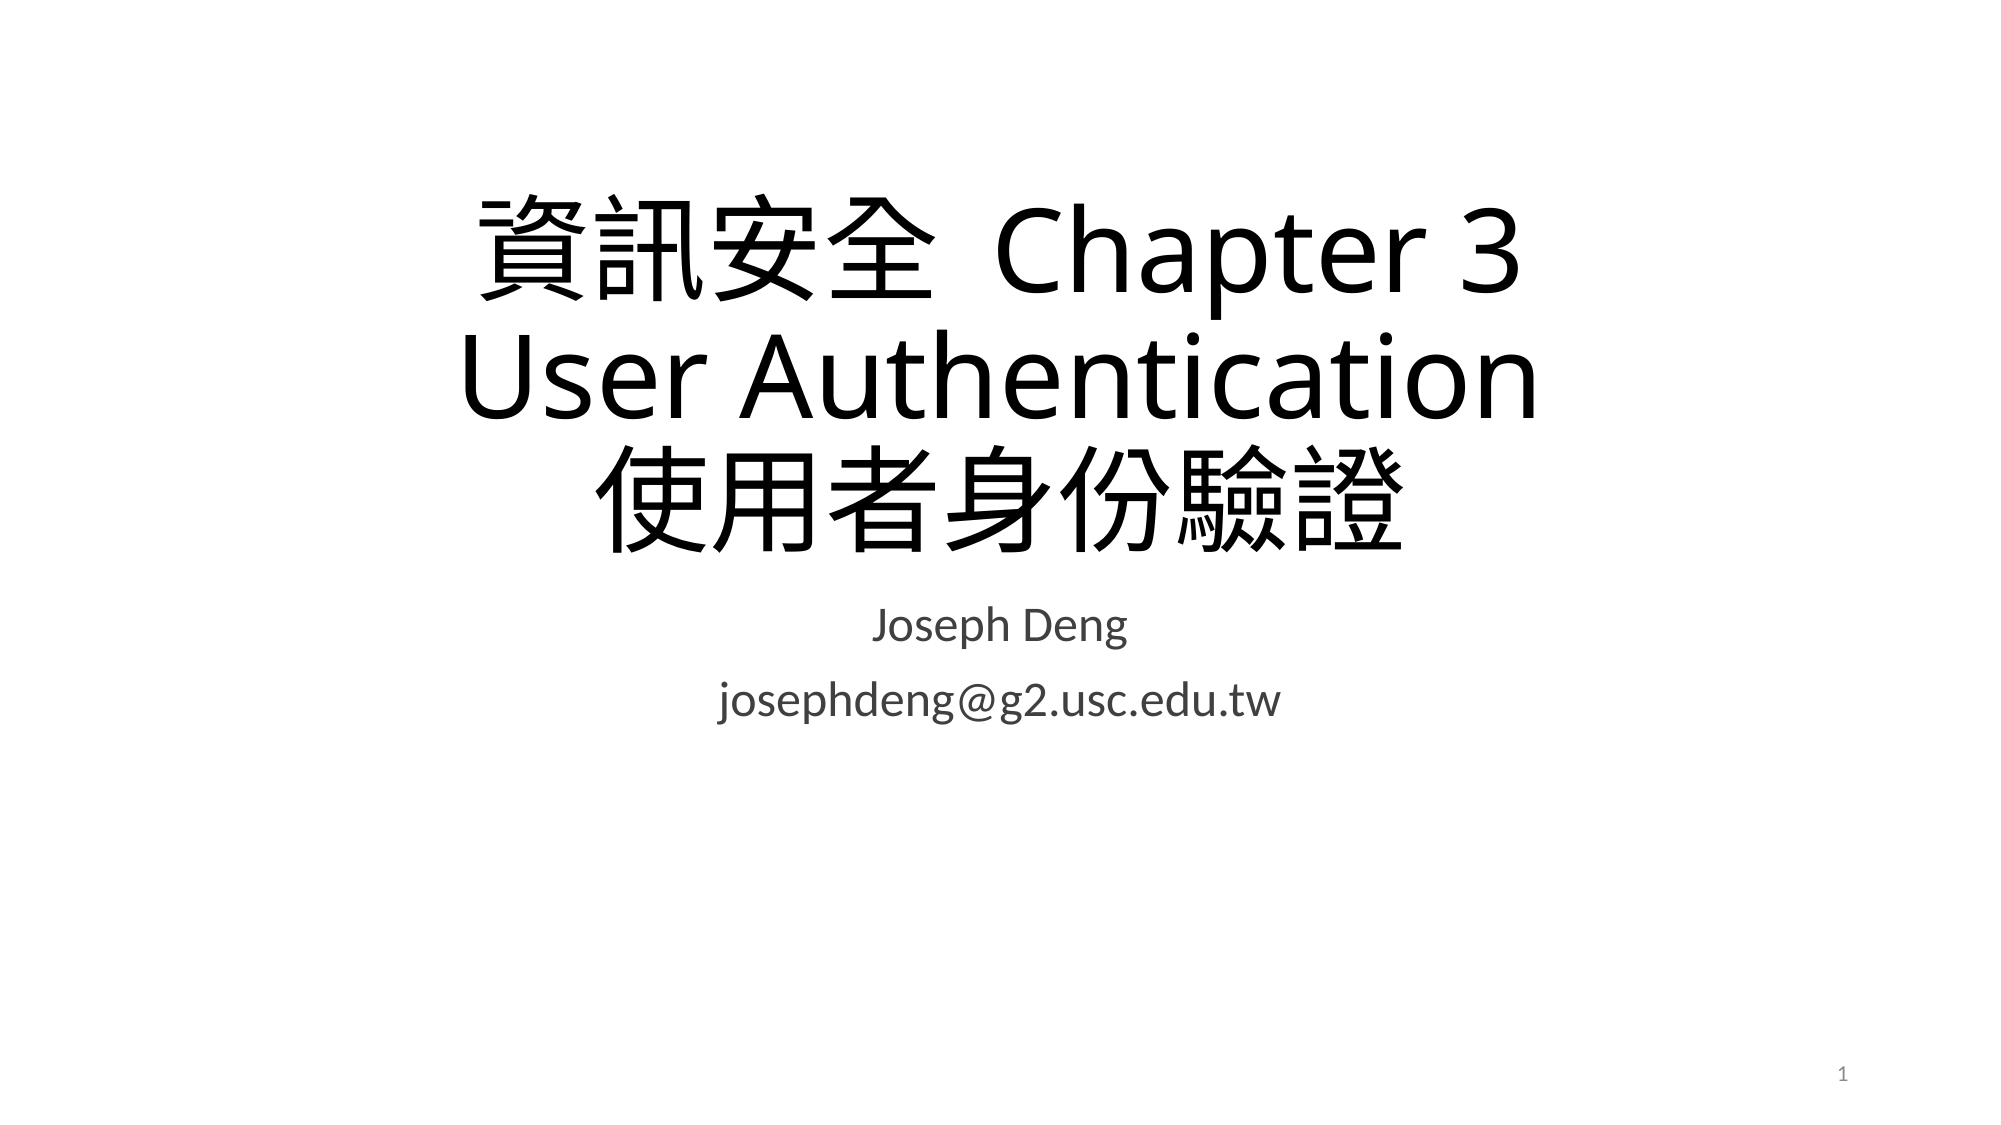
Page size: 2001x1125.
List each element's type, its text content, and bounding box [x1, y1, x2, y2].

slide_number 1 [1413, 1042, 1864, 1103]
title 資訊安全 Chapter 3 User Authentication 使用者身份驗證 [249, 184, 1750, 577]
subtitle Joseph Deng josephdeng@g2.usc.edu.tw [249, 590, 1750, 863]
